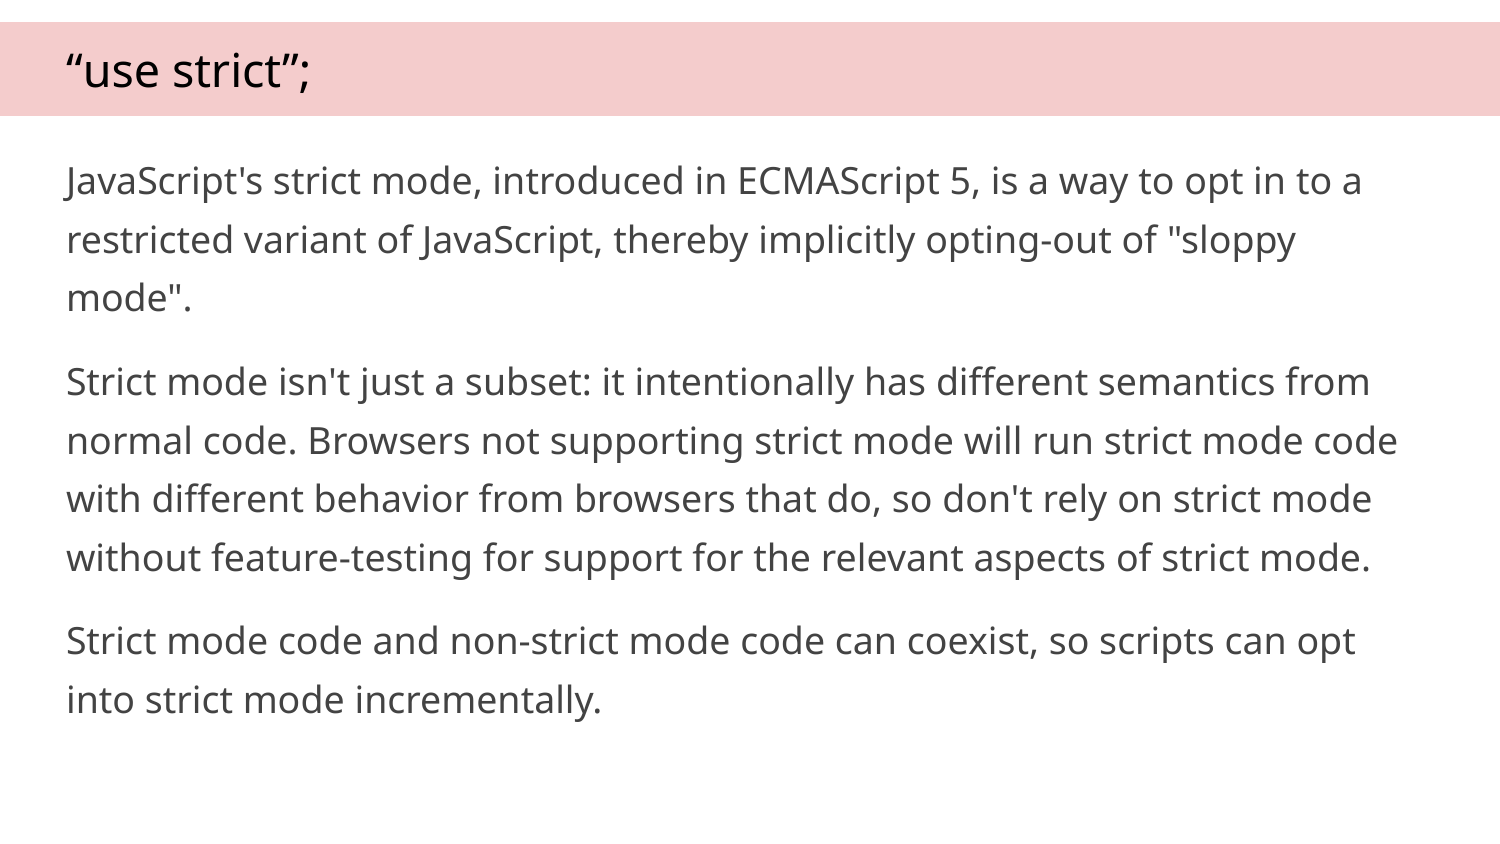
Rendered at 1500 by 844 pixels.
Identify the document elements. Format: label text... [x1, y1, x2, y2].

title “use strict”; [51, 22, 1449, 116]
list JavaScript's strict mode, introduced in ECMAScript 5, is a way to opt in to a restricted variant of JavaScript, thereby implicitly opting-out of "sloppy mode". Strict mode isn't just a subset: it intentionally has different semantics from normal code. Browsers not supporting strict mode will run strict mode code with different behavior from browsers that do, so don't rely on strict mode without feature-testing for support for the relevant aspects of strict mode. Strict mode code and non-strict mode code can coexist, so scripts can opt into strict mode incrementally. [51, 131, 1449, 765]
